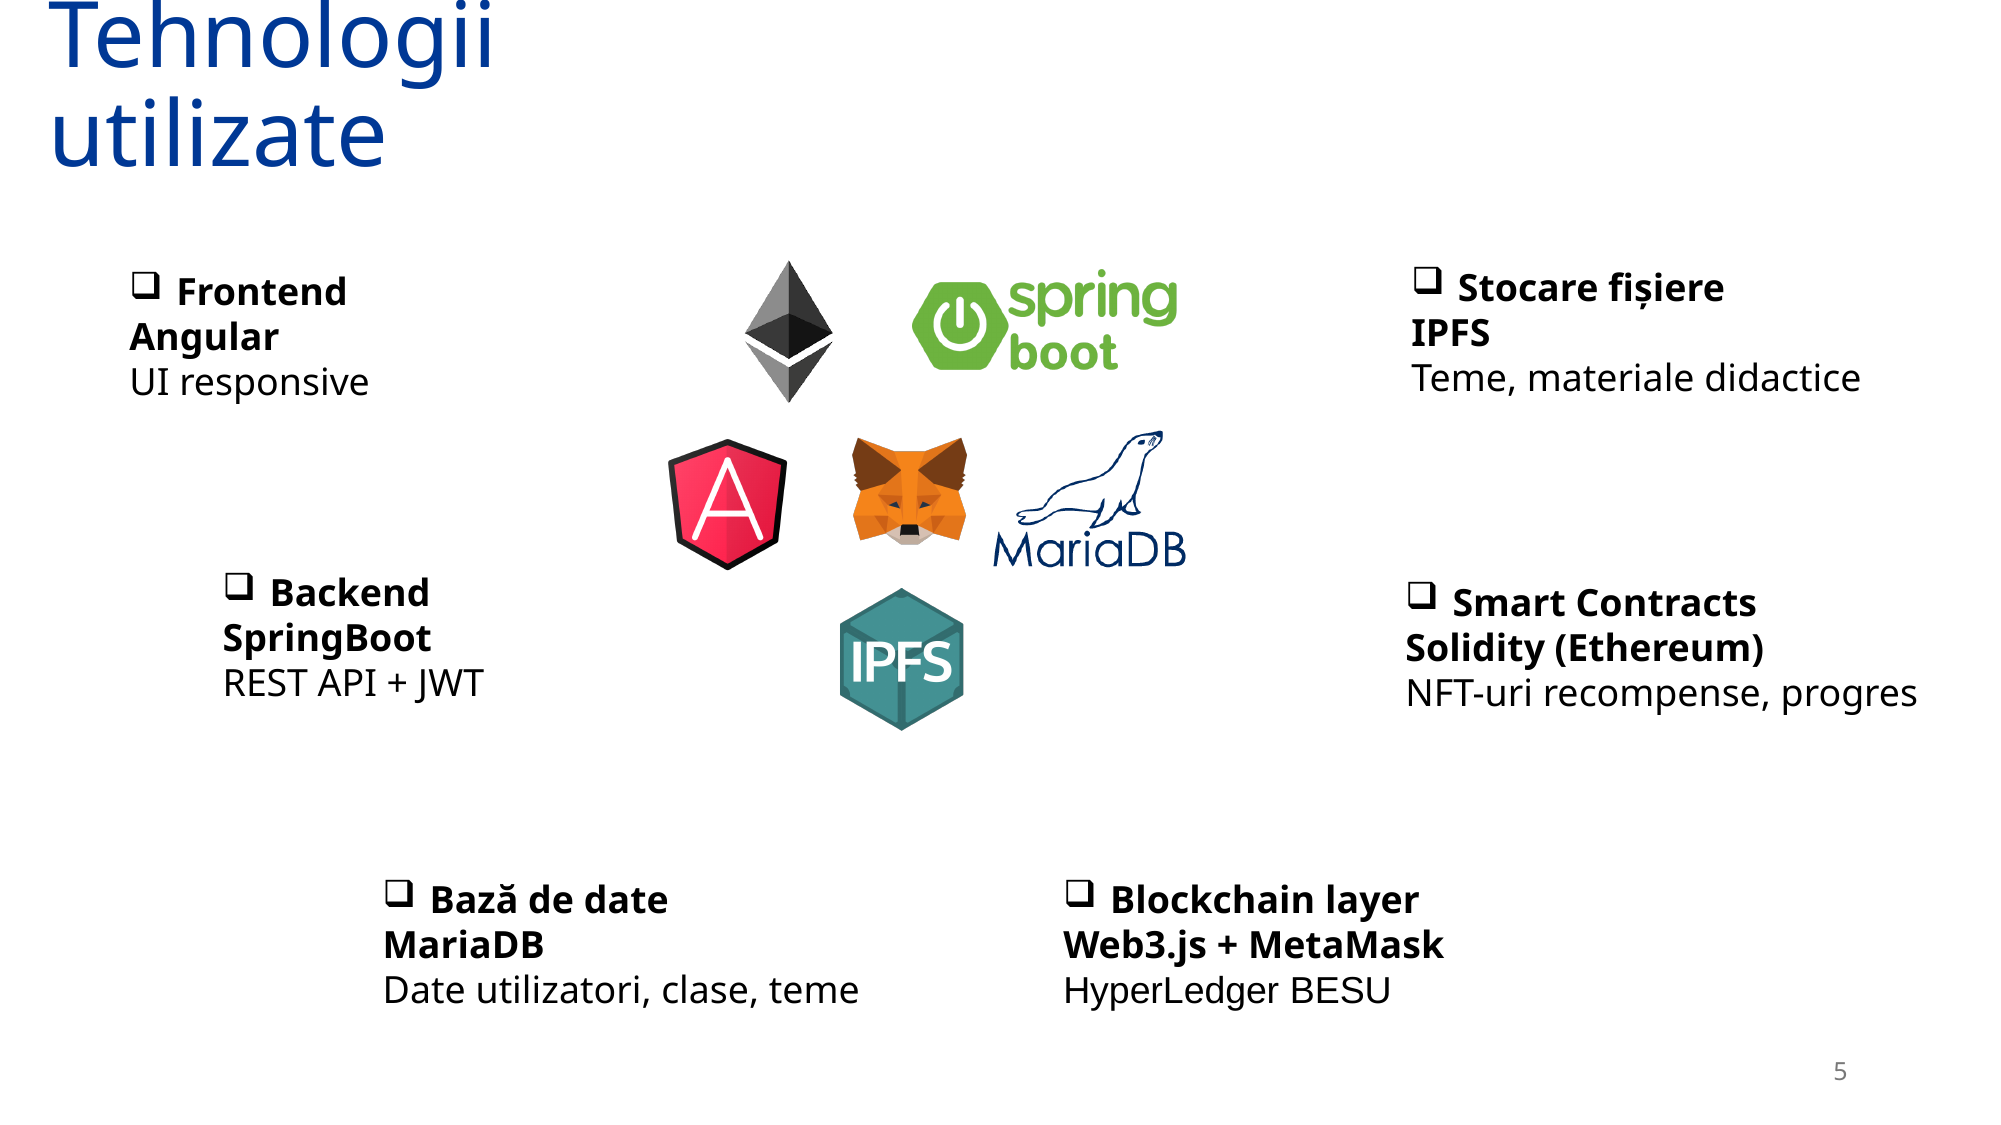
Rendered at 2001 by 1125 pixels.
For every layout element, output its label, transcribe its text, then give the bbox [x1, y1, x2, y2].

text_box Frontend Angular UI responsive [114, 260, 590, 411]
text_box Tehnologii utilizate [33, 29, 771, 146]
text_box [656, 254, 1229, 732]
text_box Blockchain layer Web3.js + MetaMask HyperLedger BESU [1048, 868, 1460, 1019]
slide_number 5 [1412, 1042, 1863, 1103]
text_box Backend SpringBoot REST API + JWT [207, 561, 600, 802]
text_box Stocare fișiere IPFS Teme, materiale didactice [1396, 256, 1877, 406]
text_box Smart Contracts Solidity (Ethereum) NFT-uri recompense, progres [1390, 571, 1934, 721]
text_box Bază de date MariaDB Date utilizatori, clase, teme [368, 868, 876, 1019]
